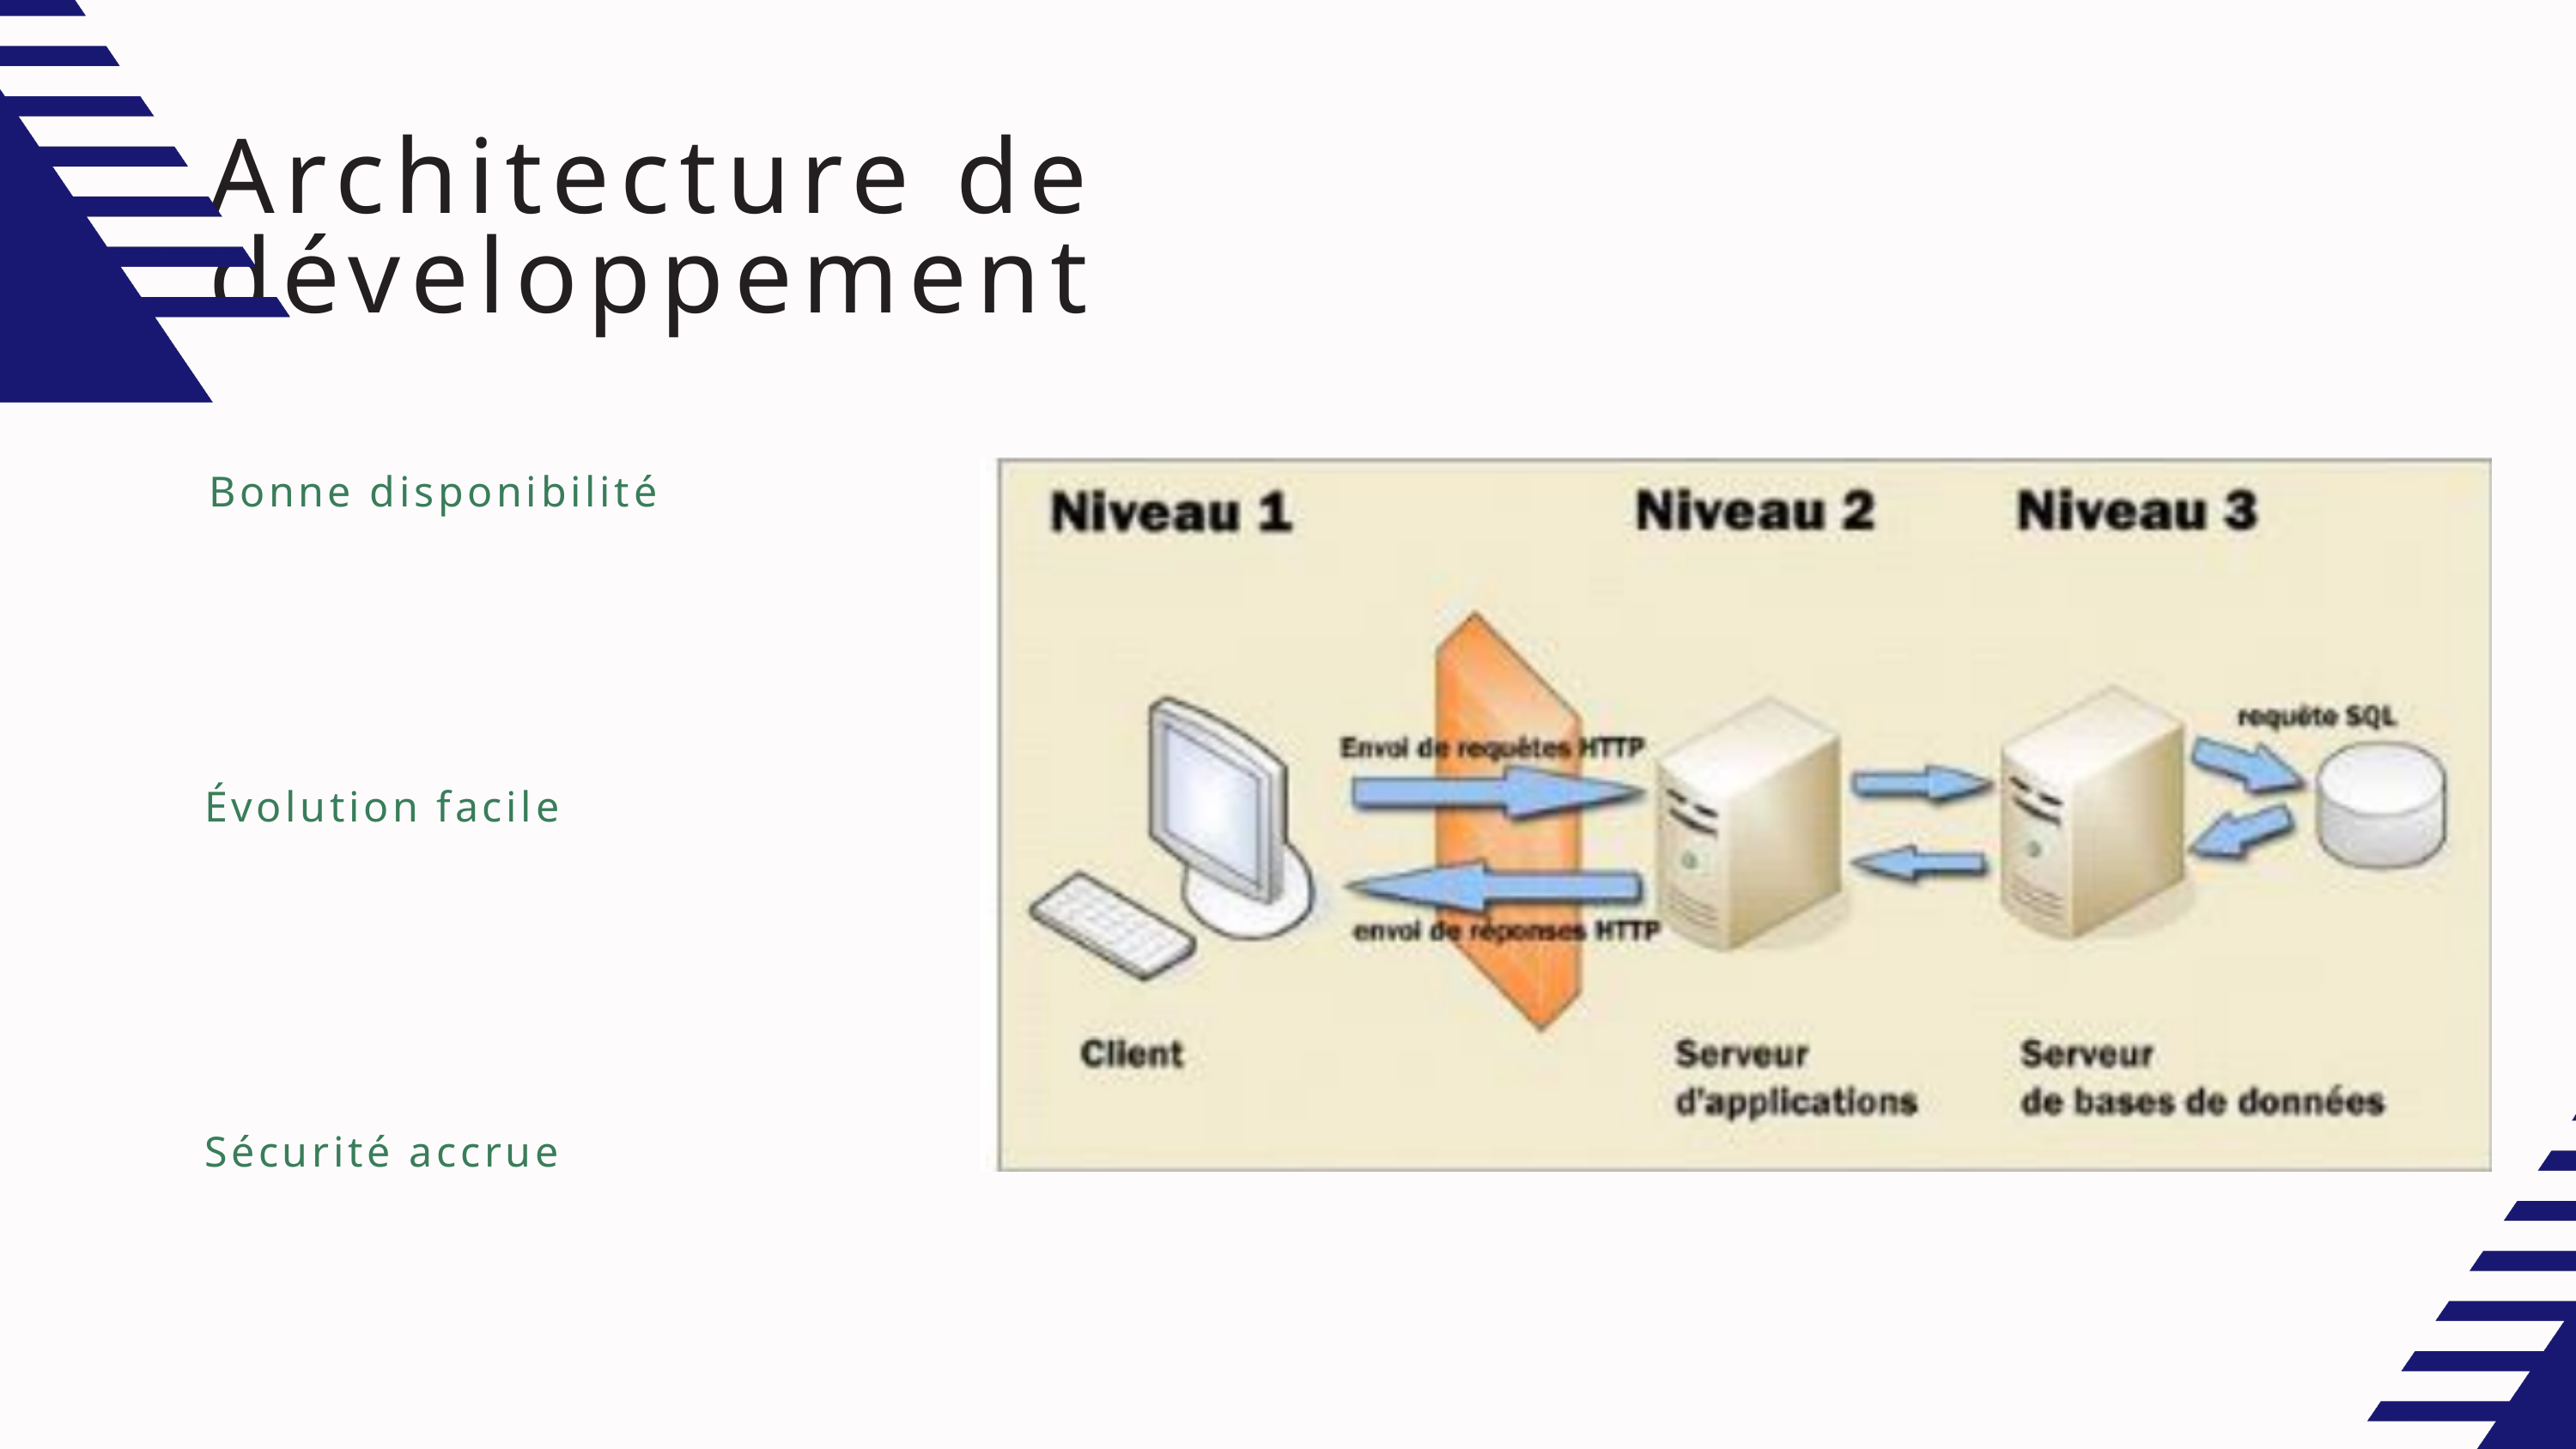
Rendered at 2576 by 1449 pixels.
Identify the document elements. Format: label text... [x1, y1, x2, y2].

text_box Bonne disponibilité [209, 458, 697, 516]
text_box [0, 0, 290, 403]
picture [980, 458, 2492, 1172]
text_box Sécurité accrue [204, 1118, 693, 1176]
text_box Évolution facile [204, 773, 693, 831]
text_box Architecture de développement [290, 135, 1850, 334]
text_box [2299, 1092, 2576, 1449]
